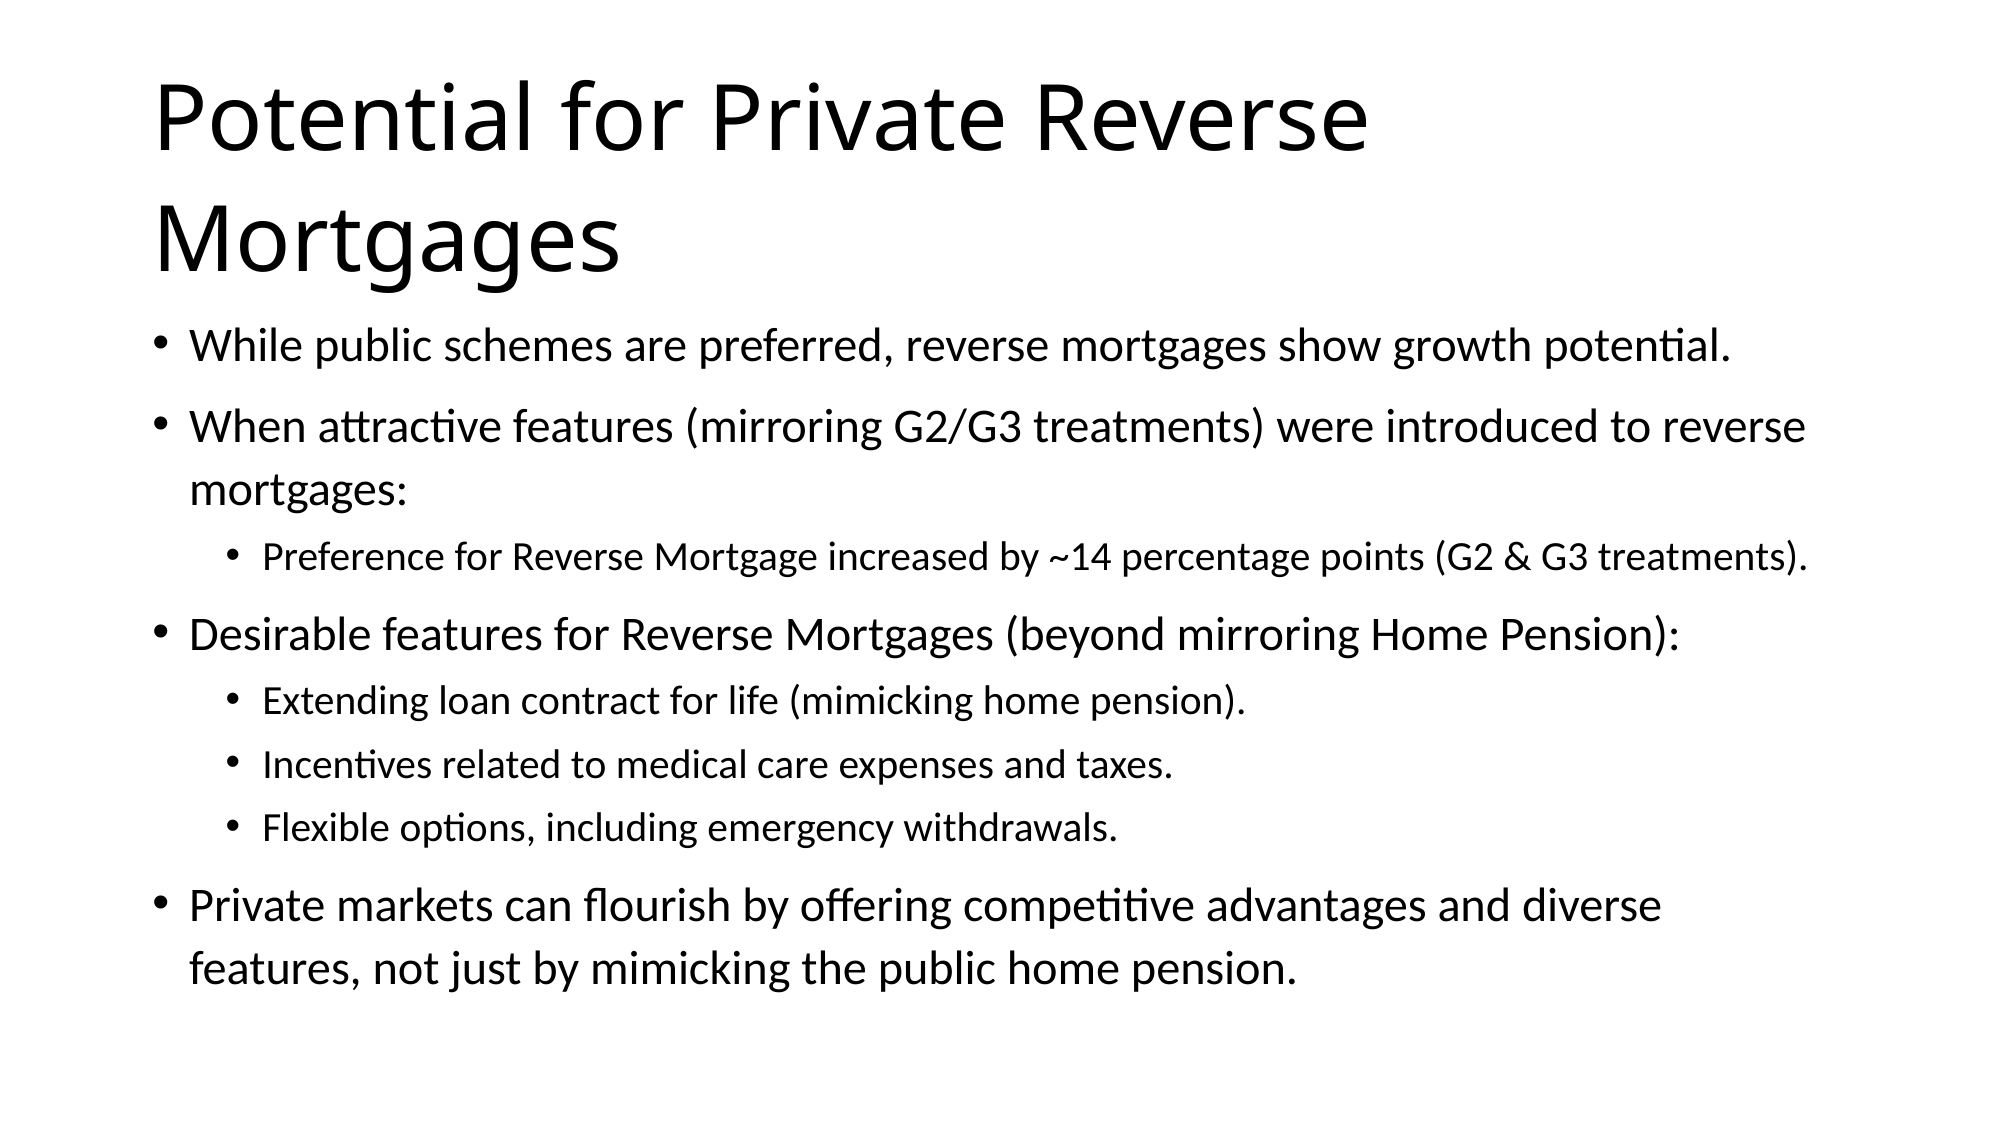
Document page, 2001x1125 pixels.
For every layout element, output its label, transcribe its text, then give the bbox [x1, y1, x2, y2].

list While public schemes are preferred, reverse mortgages show growth potential. When attractive features (mirroring G2/G3 treatments) were introduced to reverse mortgages: Preference for Reverse Mortgage increased by ~14 percentage points (G2 & G3 treatments). Desirable features for Reverse Mortgages (beyond mirroring Home Pension): Extending loan contract for life (mimicking home pension). Incentives related to medical care expenses and taxes. Flexible options, including emergency withdrawals. Private markets can flourish by offering competitive advantages and diverse features, not just by mimicking the public home pension. [137, 299, 1863, 1014]
title Potential for Private Reverse Mortgages [137, 59, 1863, 278]
